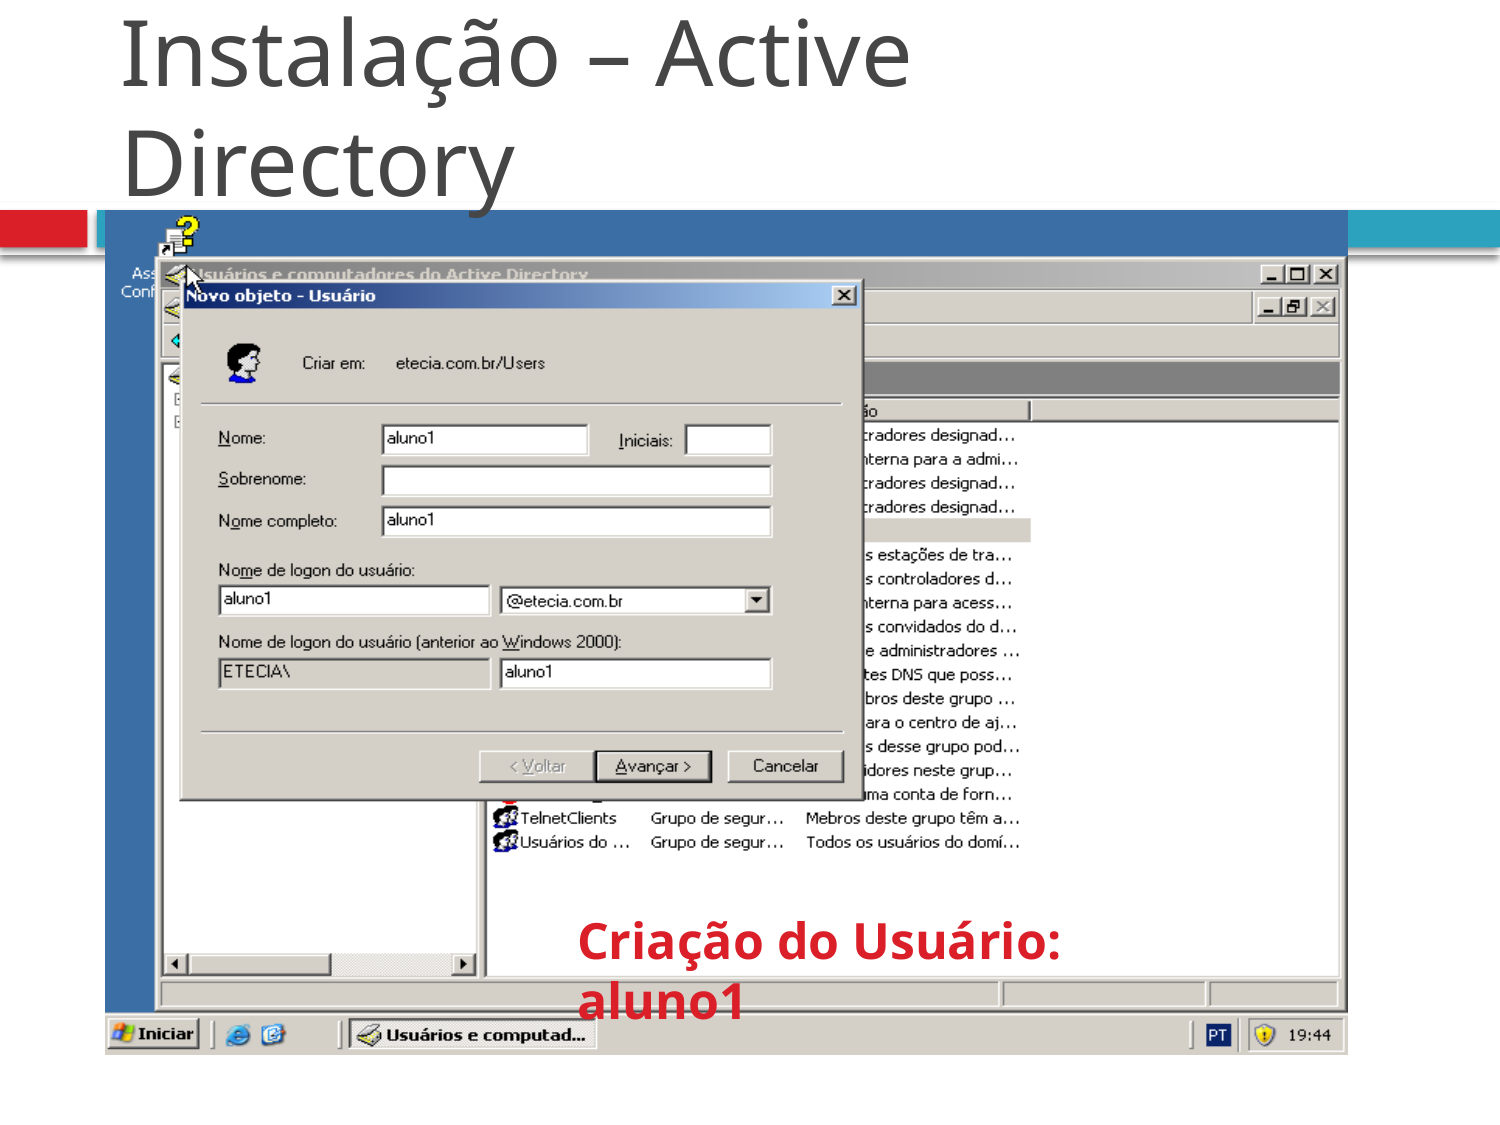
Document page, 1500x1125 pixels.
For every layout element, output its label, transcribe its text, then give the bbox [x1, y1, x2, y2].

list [105, 210, 1348, 1055]
title Instalação – Active Directory [105, 23, 1325, 186]
